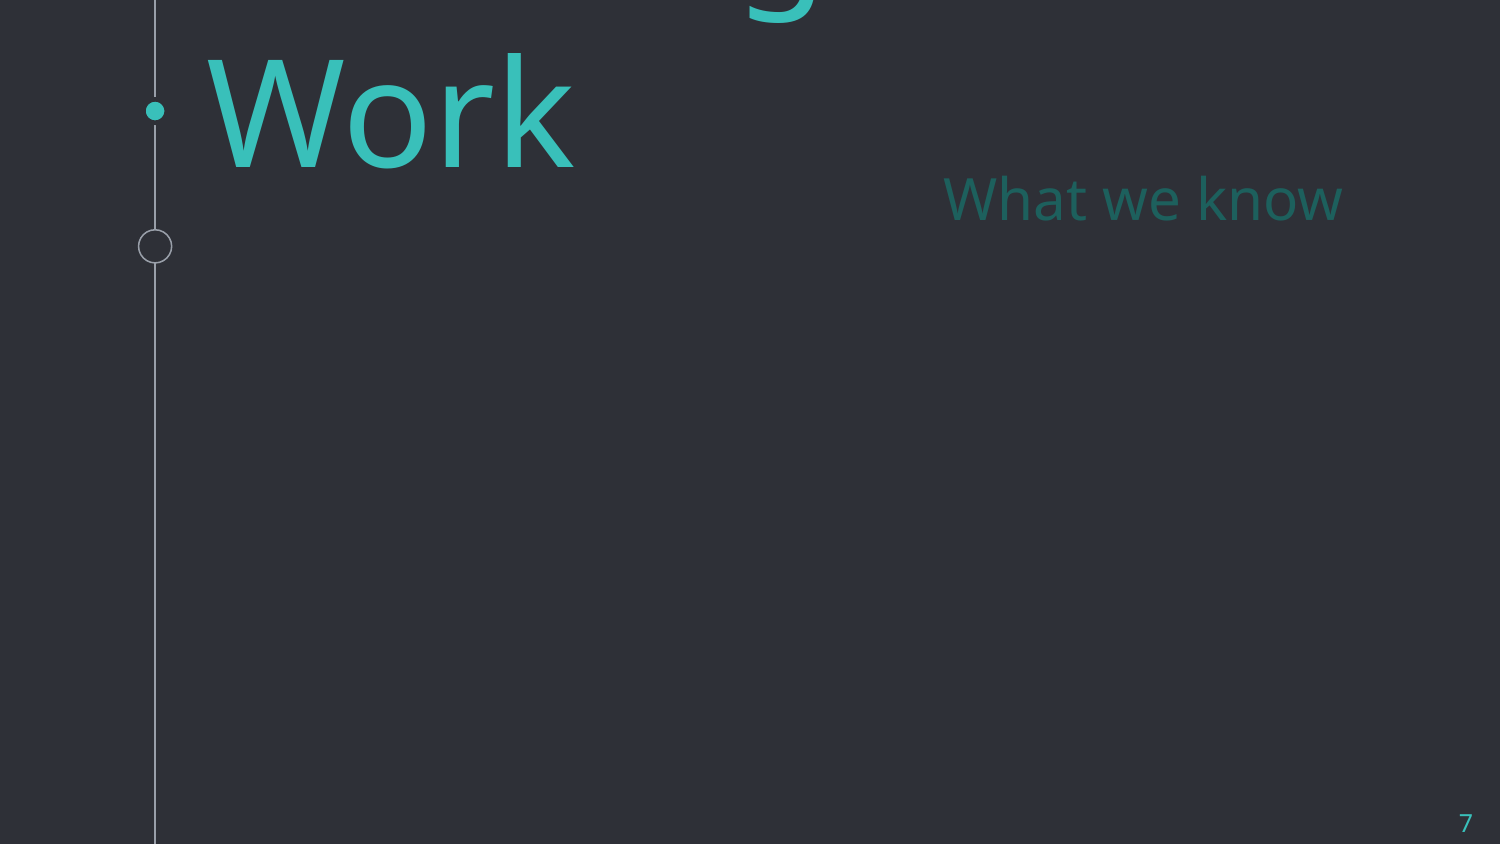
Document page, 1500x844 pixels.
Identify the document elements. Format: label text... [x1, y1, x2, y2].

text_box What we know [928, 190, 1470, 248]
title Meaningful Work [191, 156, 1317, 213]
slide_number 7 [1398, 792, 1489, 844]
